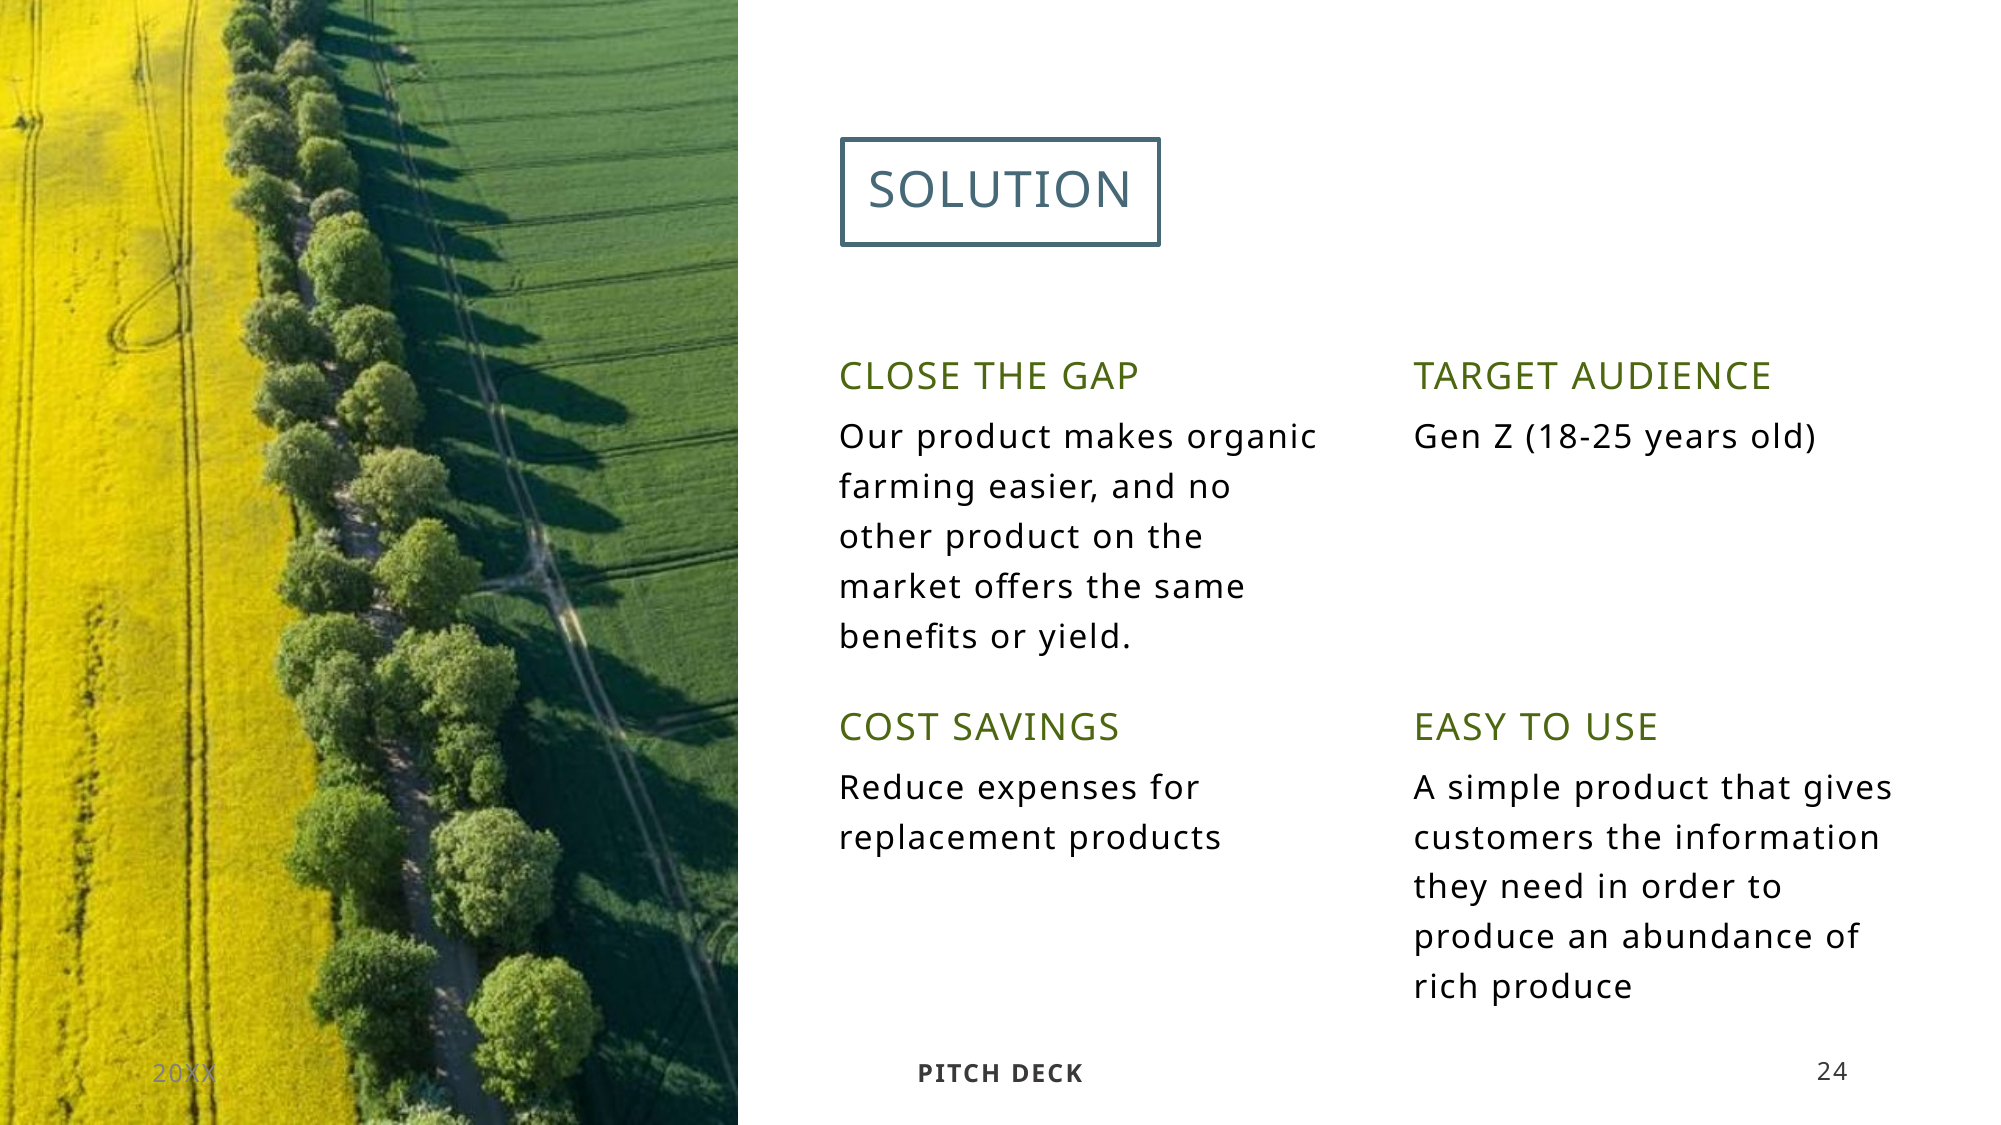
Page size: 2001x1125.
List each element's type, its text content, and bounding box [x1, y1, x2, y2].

list Cost savings [824, 685, 1338, 748]
list A simple product that gives customers the information they need in order to produce an abundance of rich produce [1398, 748, 1938, 955]
footer Pitch deck [738, 1042, 1338, 1103]
list Easy to use [1398, 685, 1938, 748]
list Close the gap [824, 335, 1338, 397]
list Reduce expenses for replacement products [824, 748, 1338, 955]
list Gen Z (18-25 years old) [1398, 397, 1938, 613]
title solution [840, 137, 1161, 247]
picture [0, 0, 738, 1125]
slide_number 24 [1412, 1042, 1863, 1103]
list Target audience [1398, 335, 1938, 397]
list Our product makes organic farming easier, and no other product on the market offers the same benefits or yield. [824, 397, 1338, 613]
